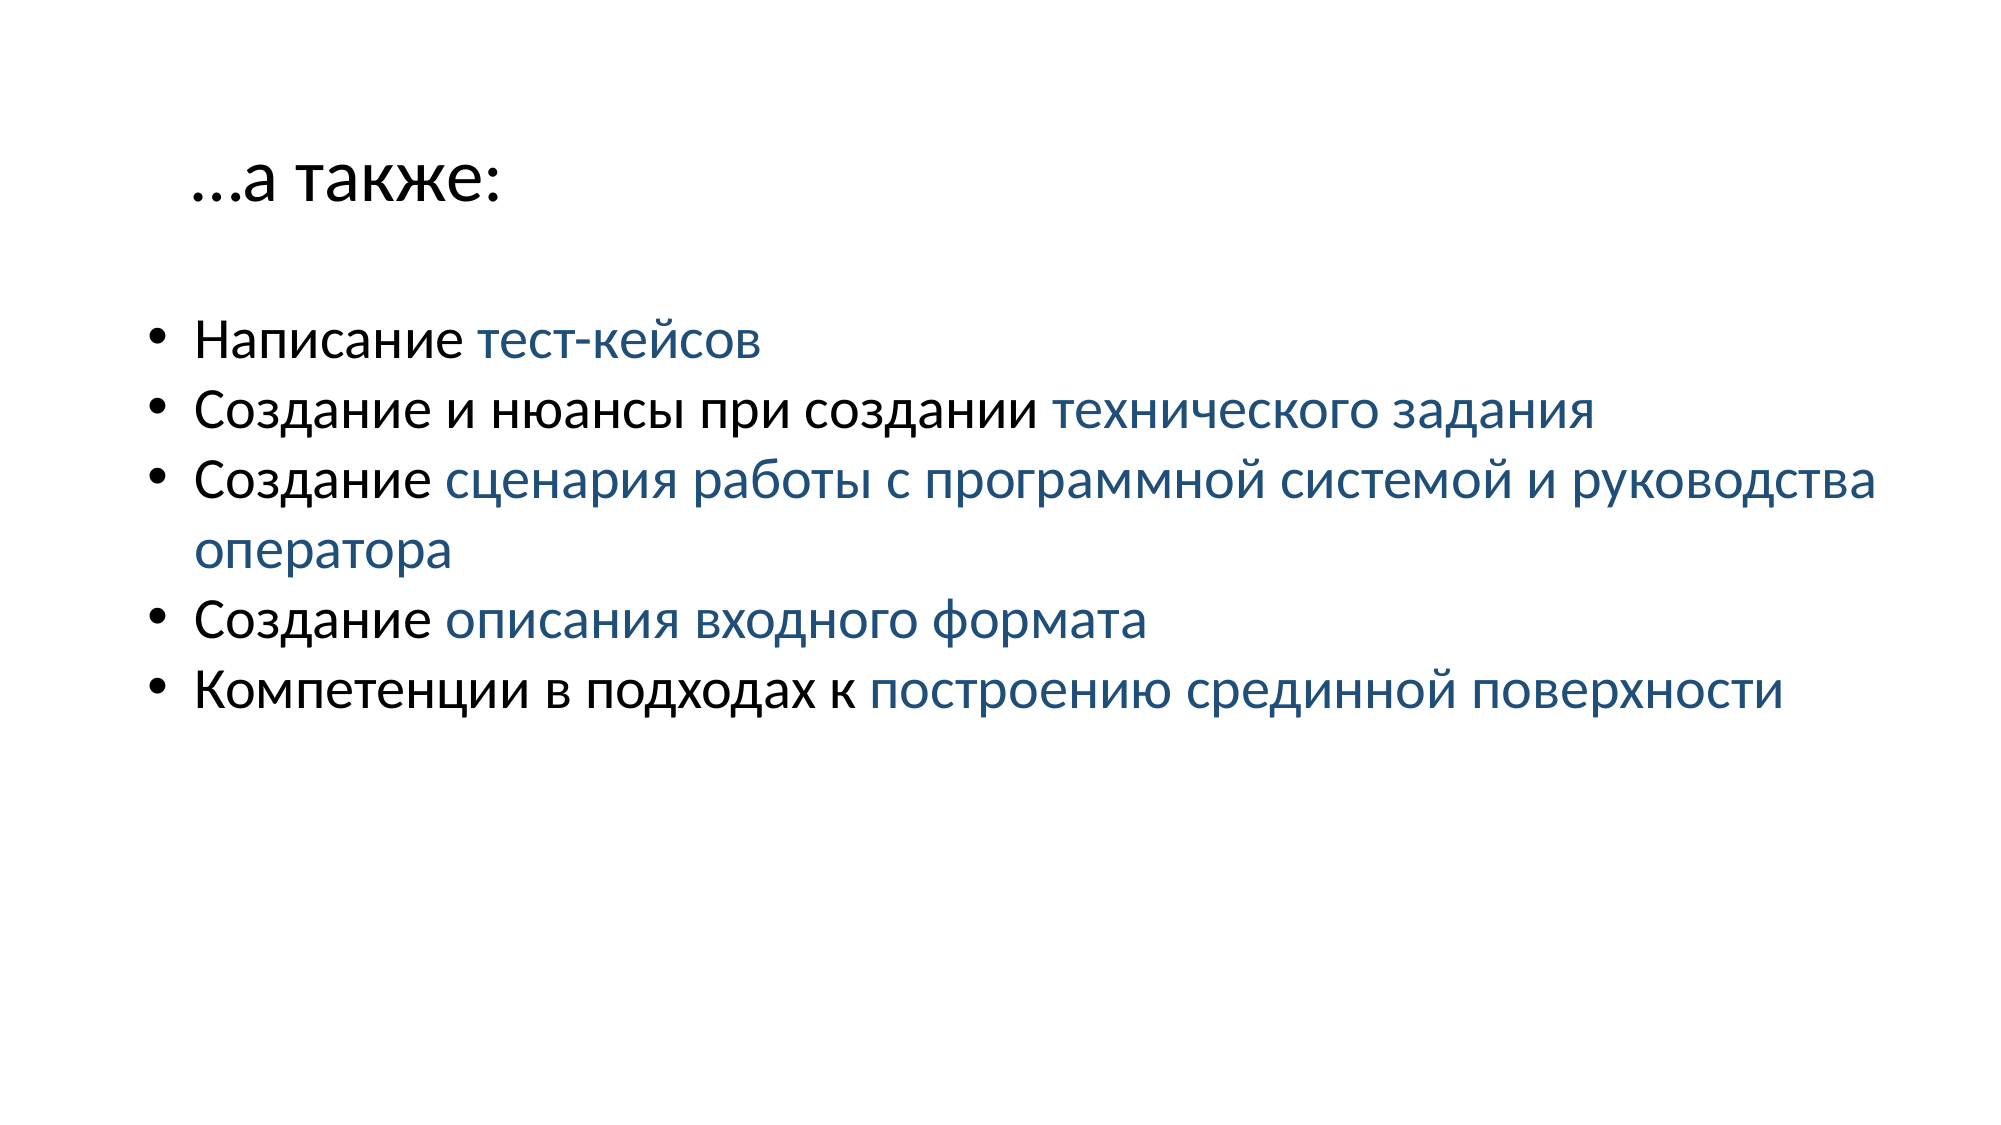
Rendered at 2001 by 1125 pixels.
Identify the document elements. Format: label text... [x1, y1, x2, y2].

text_box Написание тест-кейсов Создание и нюансы при создании технического задания Создание сценария работы с программной системой и руководства оператора Создание описания входного формата Компетенции в подходах к построению срединной поверхности [132, 293, 1941, 848]
text_box …а также: [176, 118, 519, 224]
